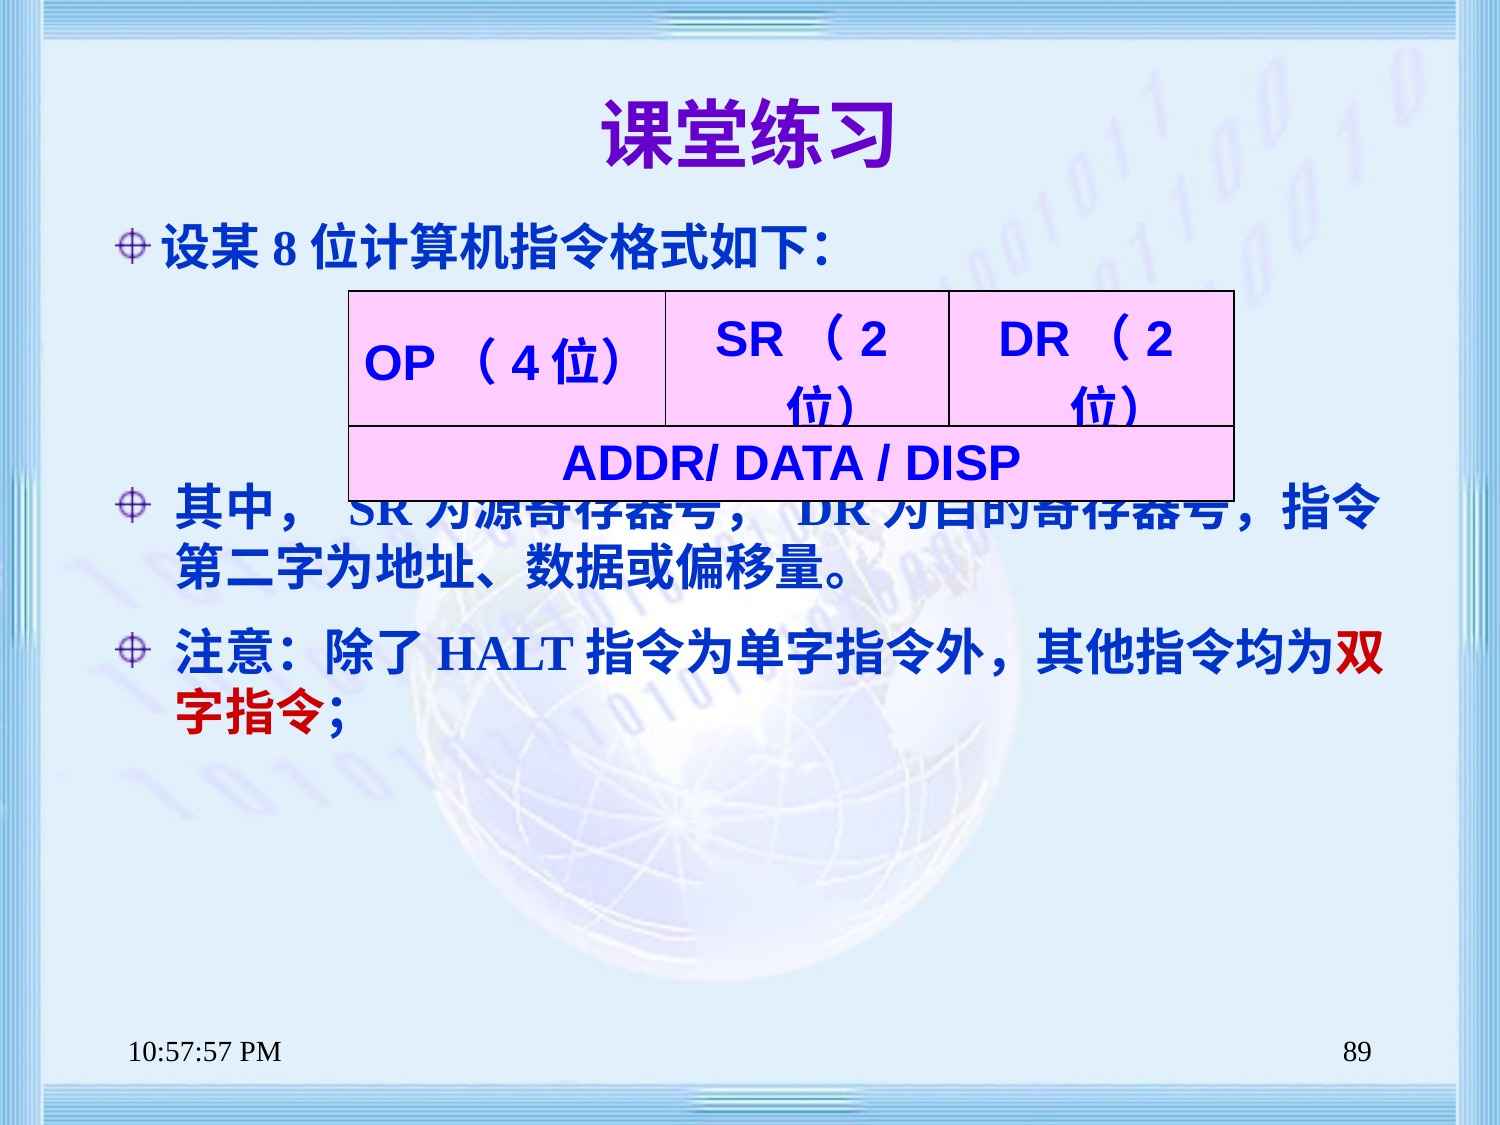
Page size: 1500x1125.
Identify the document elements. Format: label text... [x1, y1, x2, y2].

table_header OP（4位） [349, 292, 665, 425]
table_header DR（2位） [950, 292, 1233, 425]
text_box 其中， SR为源寄存器号， DR为目的寄存器号，指令第二字为地址、数据或偏移量。 注意：除了HALT指令为单字指令外，其他指令均为双字指令； [100, 467, 1424, 748]
picture [0, 0, 1500, 1125]
slide_number 89 [1074, 1024, 1388, 1101]
table_header SR（2位） [666, 292, 948, 425]
slide_number 上午8时47分39秒 [112, 1024, 426, 1101]
table_cell ADDR/ DATA / DISP [349, 427, 1233, 500]
list 设某8位计算机指令格式如下： [100, 207, 1353, 292]
title 课堂练习 [111, 77, 1388, 187]
